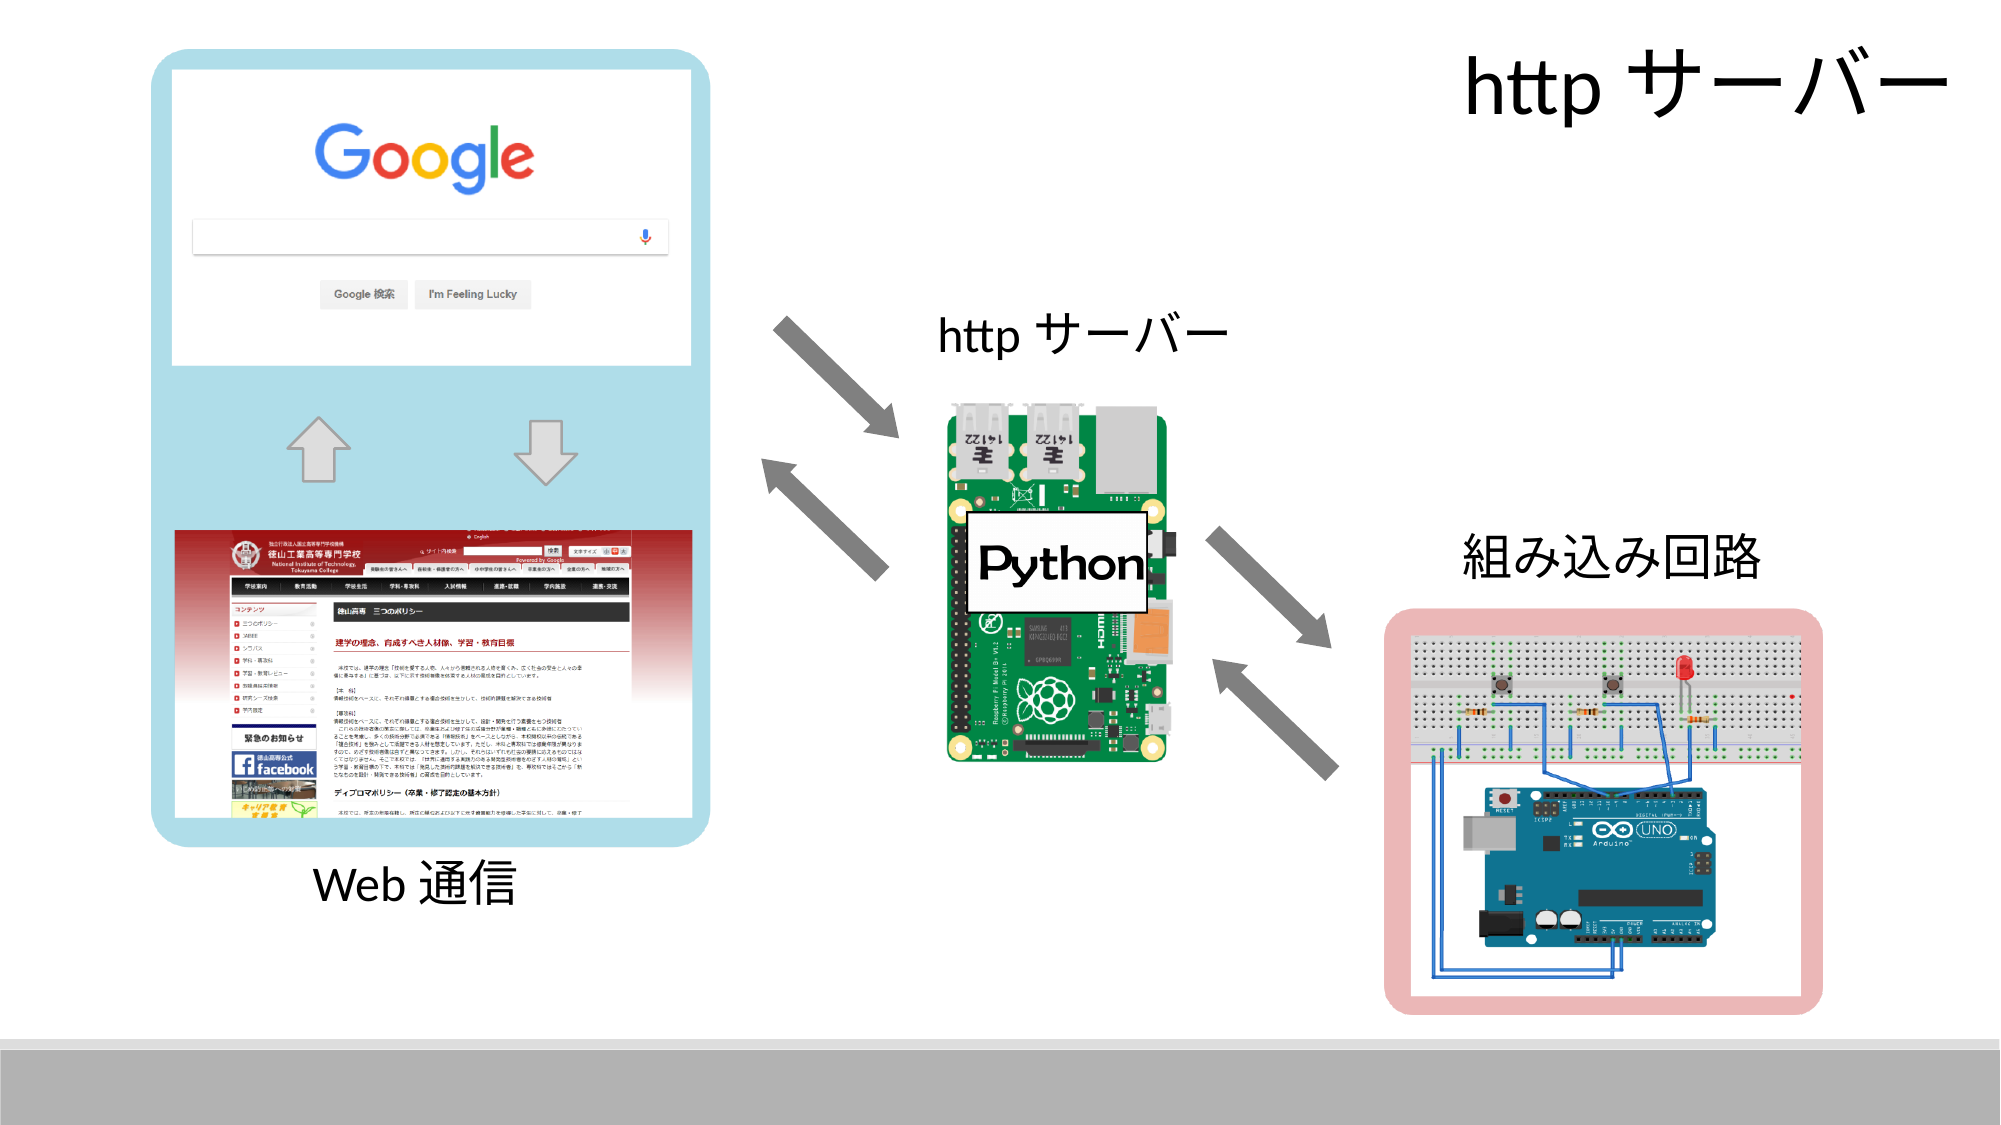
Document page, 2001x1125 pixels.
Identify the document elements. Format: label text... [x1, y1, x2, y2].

text_box httpサーバー [1449, 23, 2000, 239]
picture [151, 48, 1824, 1015]
